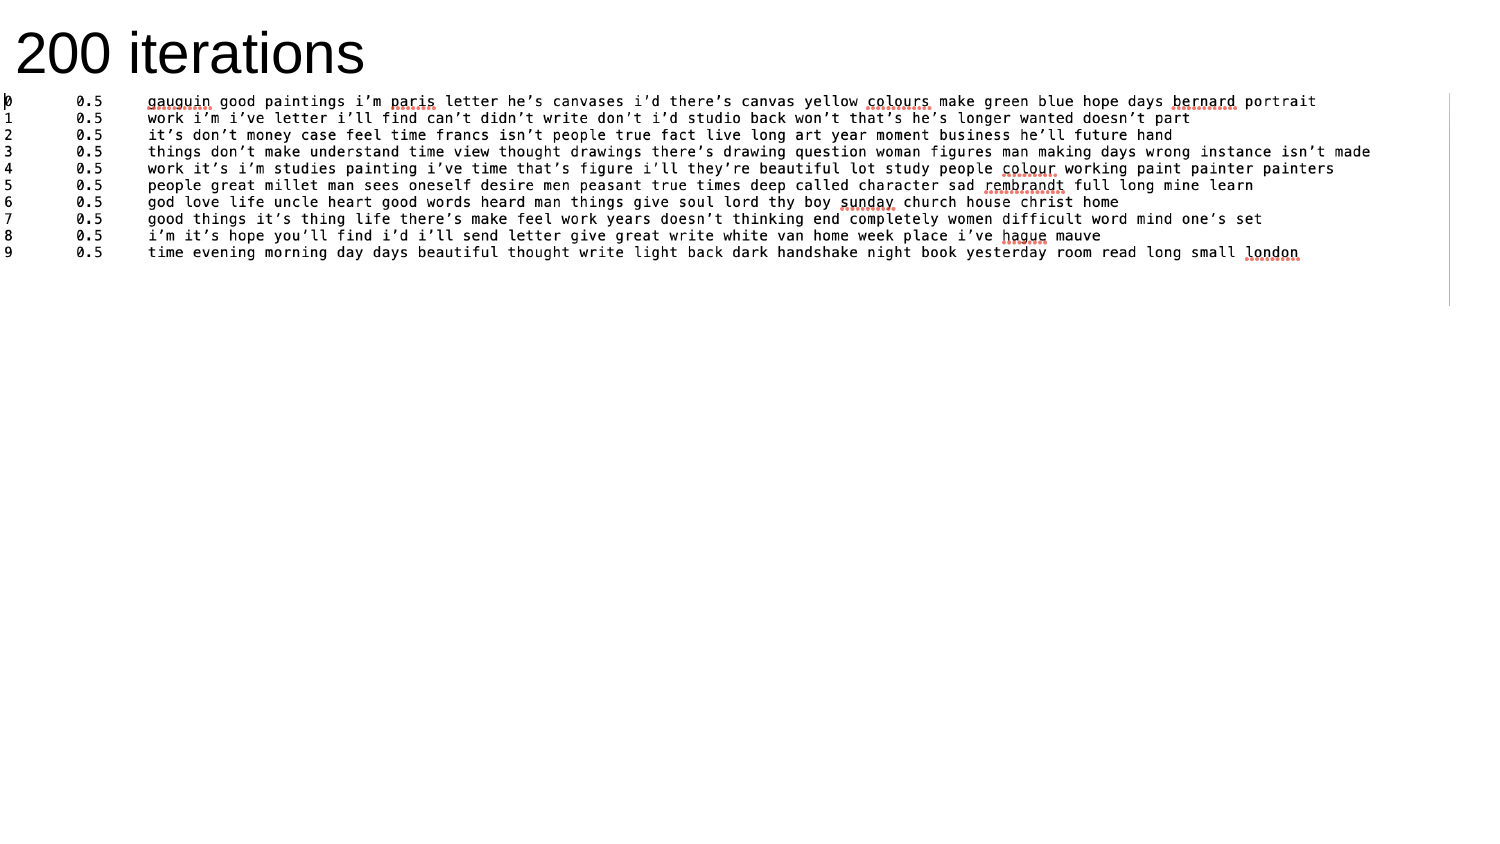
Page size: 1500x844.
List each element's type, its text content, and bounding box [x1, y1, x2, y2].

title 200 iterations [0, 0, 1398, 92]
picture [0, 93, 1451, 306]
